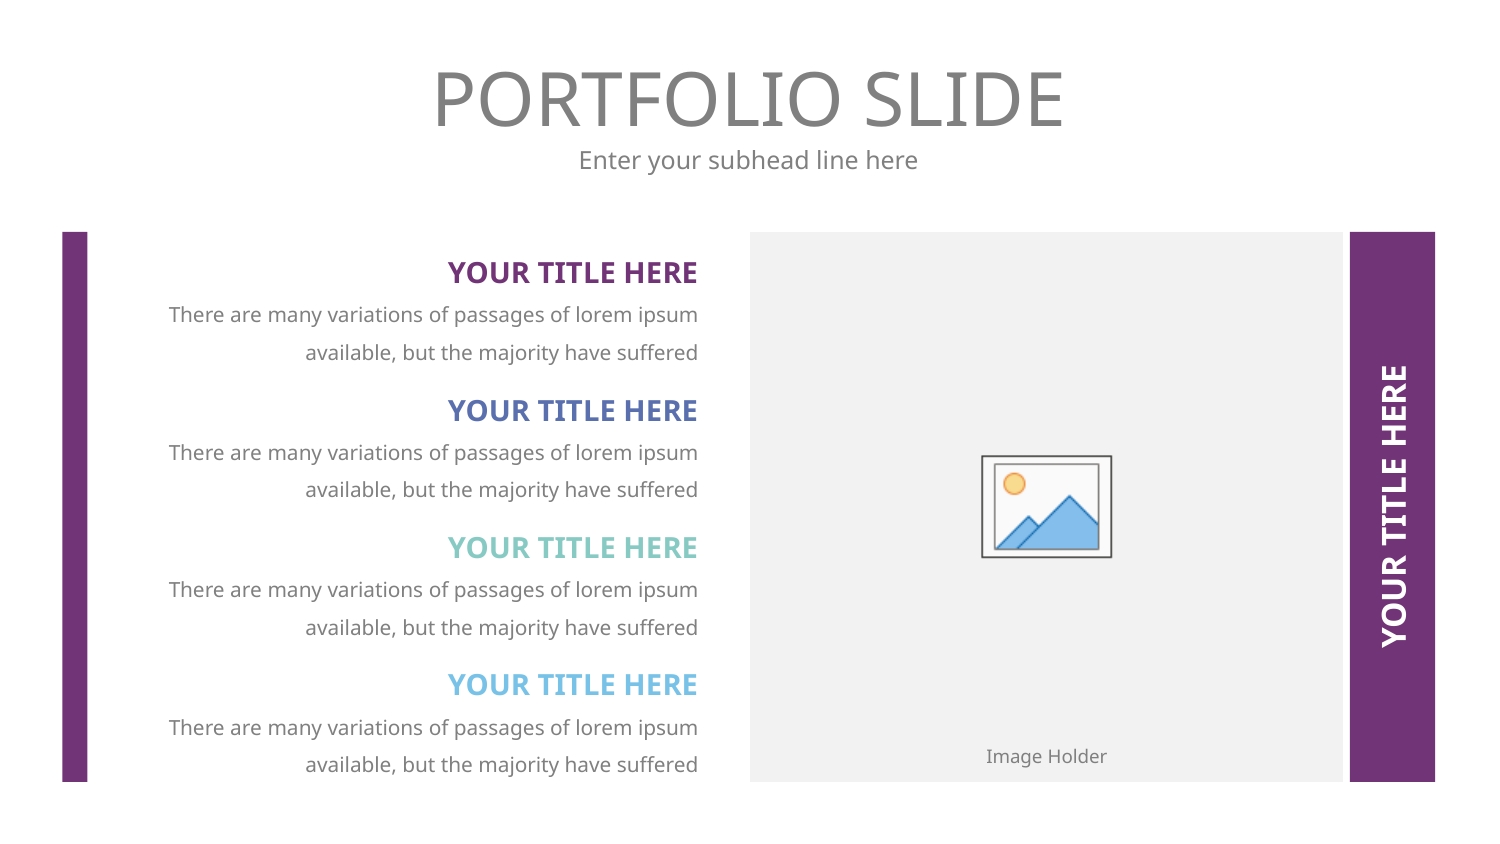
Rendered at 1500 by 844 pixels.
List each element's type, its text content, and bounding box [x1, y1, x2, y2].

text_box YOUR TITLE HERE There are many variations of passages of lorem ipsum available, but the majority have suffered [126, 504, 714, 641]
list Enter your subhead line here [62, 144, 1436, 174]
title PORTFOLIO SLIDE [62, 55, 1436, 138]
text_box YOUR TITLE HERE There are many variations of passages of lorem ipsum available, but the majority have suffered [126, 641, 714, 784]
text_box YOUR TITLE HERE [1365, 349, 1420, 664]
text_box [60, 230, 89, 784]
text_box YOUR TITLE HERE There are many variations of passages of lorem ipsum available, but the majority have suffered [126, 367, 714, 504]
picture [749, 231, 1344, 783]
text_box YOUR TITLE HERE There are many variations of passages of lorem ipsum available, but the majority have suffered [126, 229, 714, 367]
text_box [1348, 230, 1437, 784]
